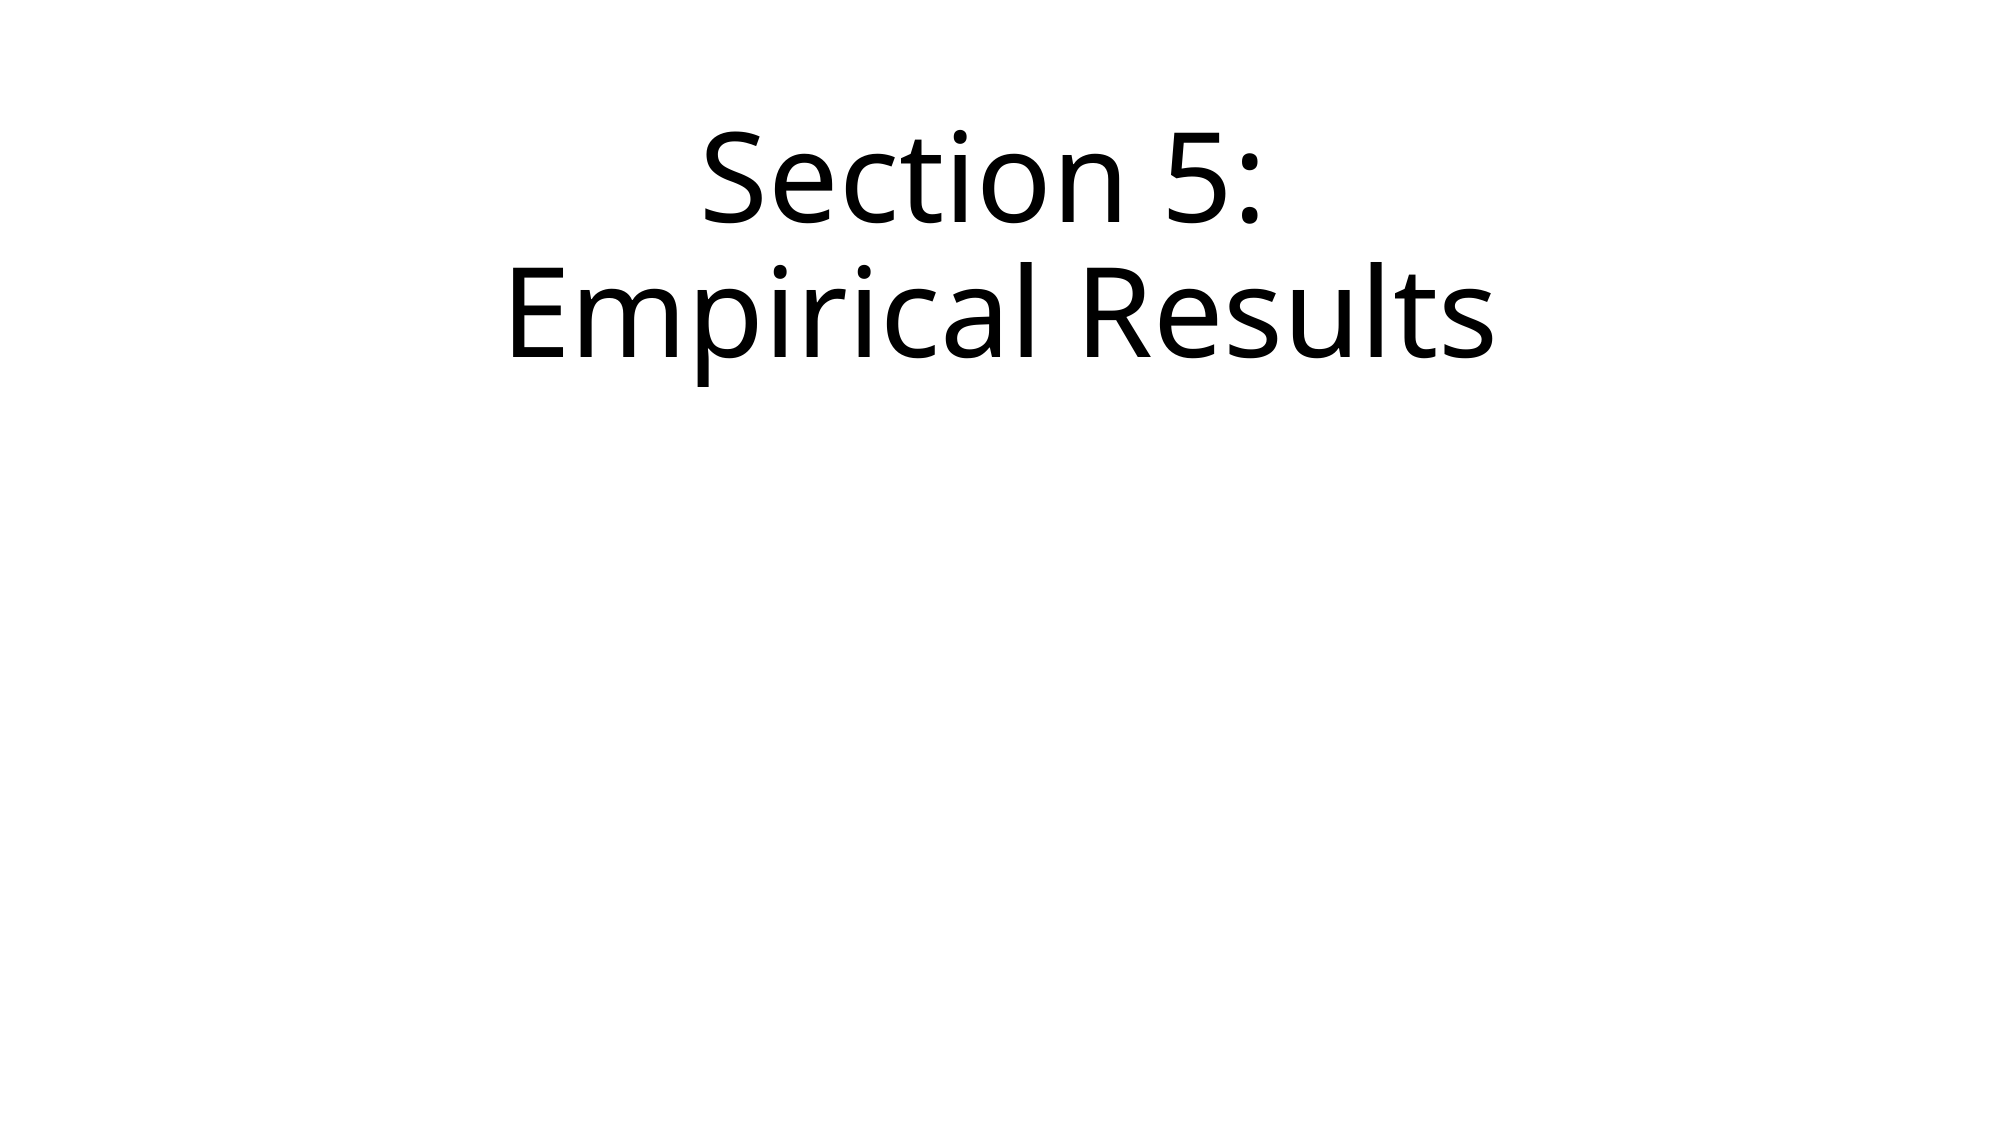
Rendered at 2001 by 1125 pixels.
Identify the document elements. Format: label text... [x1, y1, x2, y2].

title Section 5: Empirical Results [249, 0, 1750, 392]
